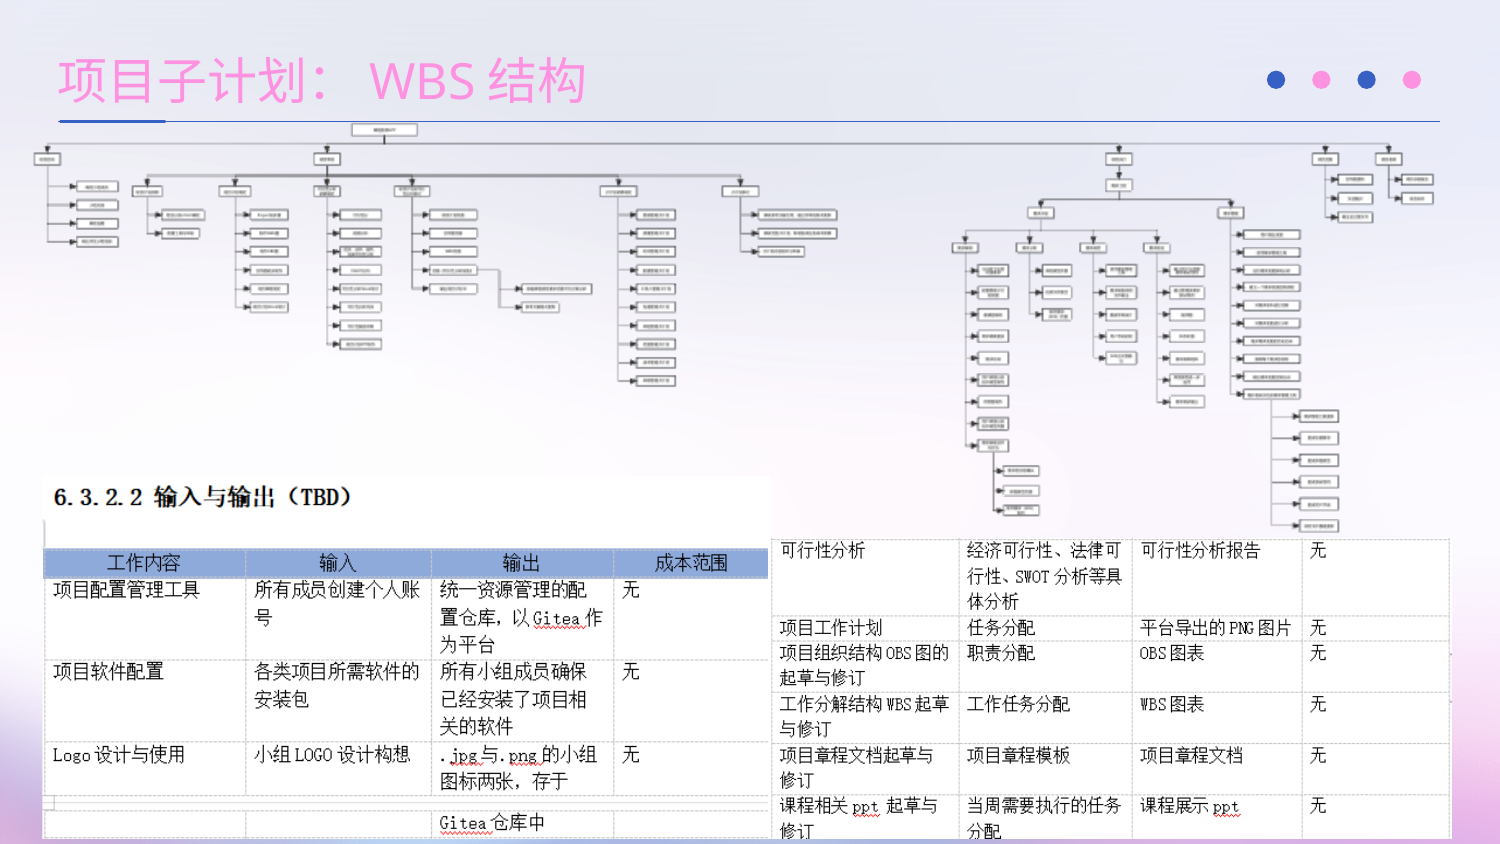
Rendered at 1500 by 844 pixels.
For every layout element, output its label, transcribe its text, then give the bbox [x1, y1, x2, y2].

text_box [1265, 69, 1287, 91]
text_box [1401, 69, 1423, 91]
text_box [1356, 69, 1377, 91]
text_box 项目子计划：WBS结构 [42, 41, 769, 117]
picture [0, 0, 1500, 844]
text_box [1311, 69, 1332, 91]
